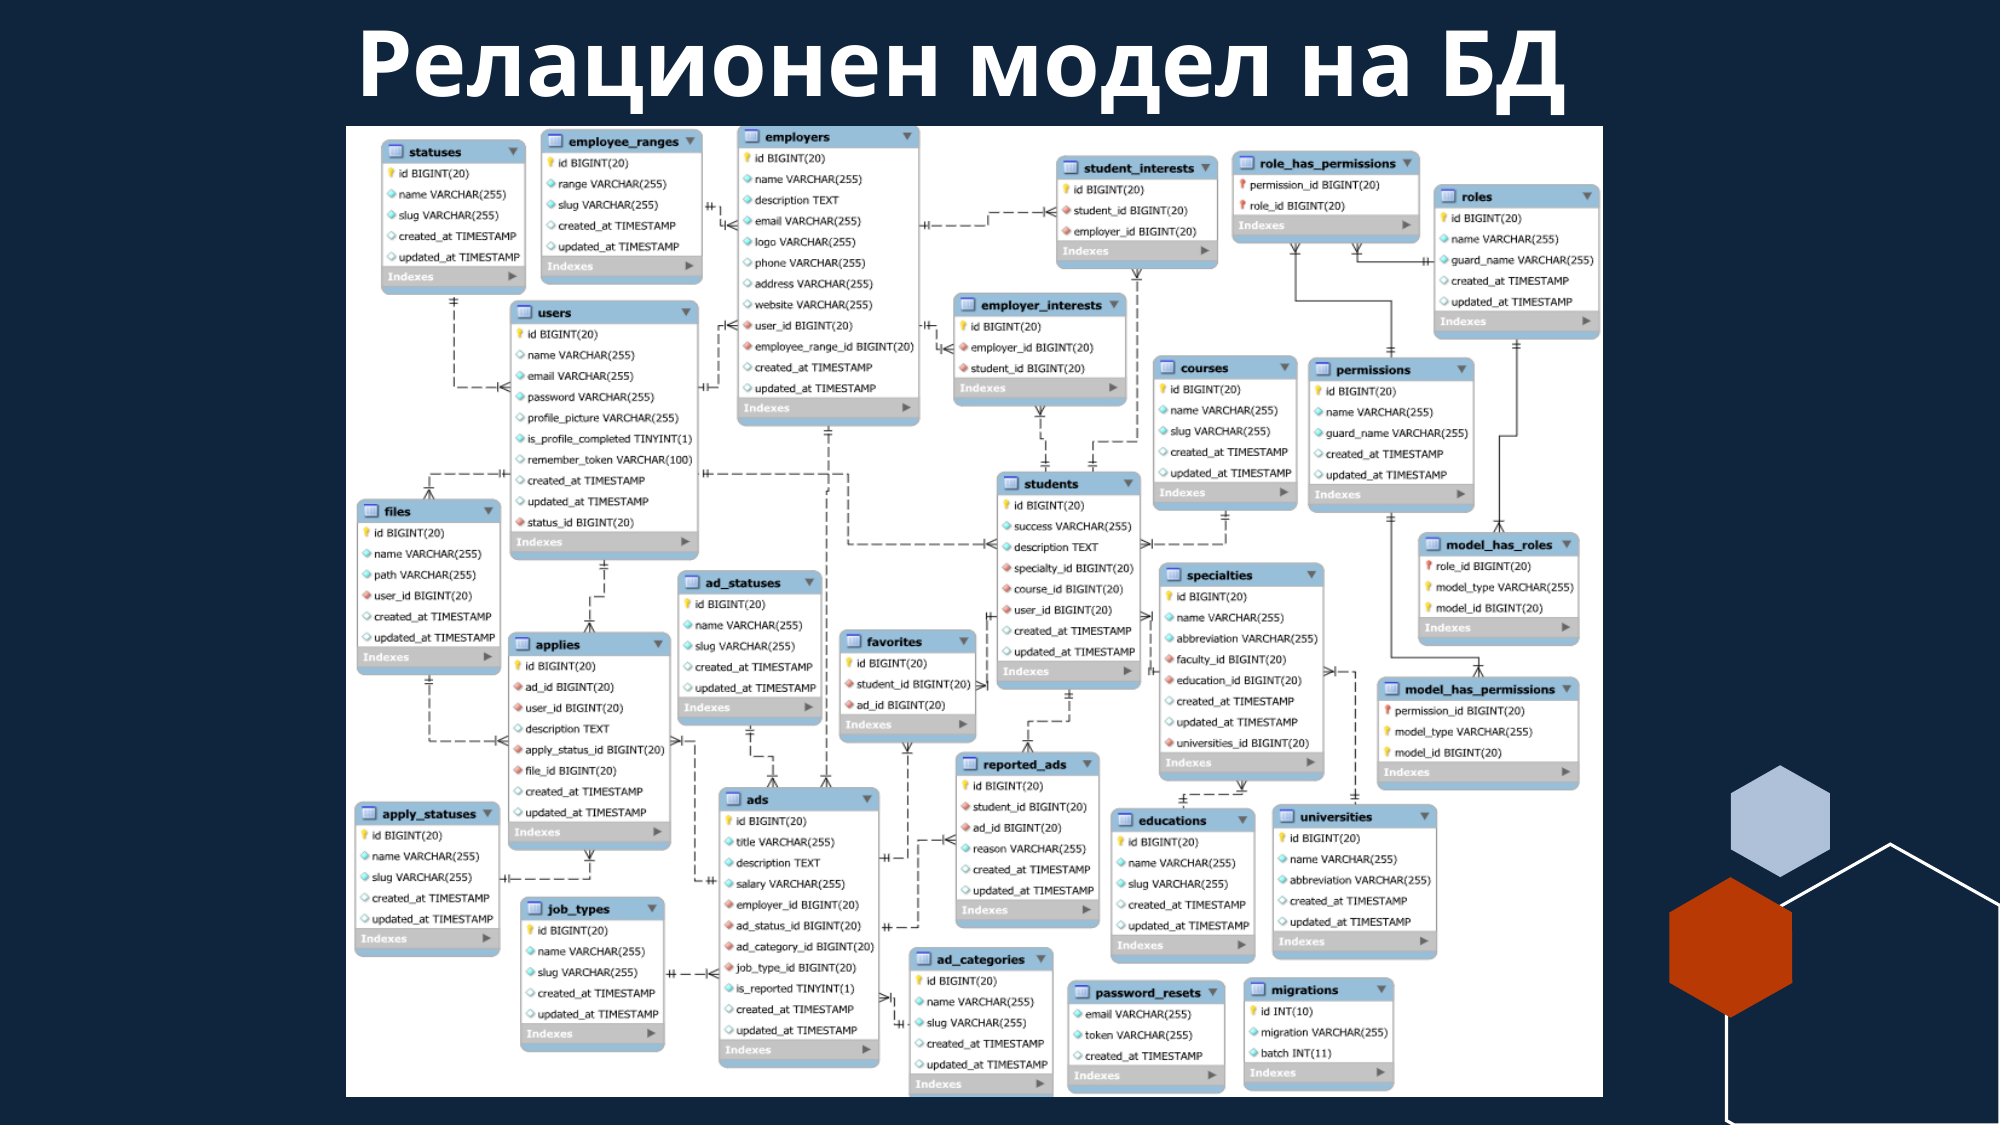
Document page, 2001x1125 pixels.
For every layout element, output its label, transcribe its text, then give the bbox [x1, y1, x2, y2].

title Релационен модел на БД [68, 9, 1855, 243]
picture [346, 126, 1603, 1097]
